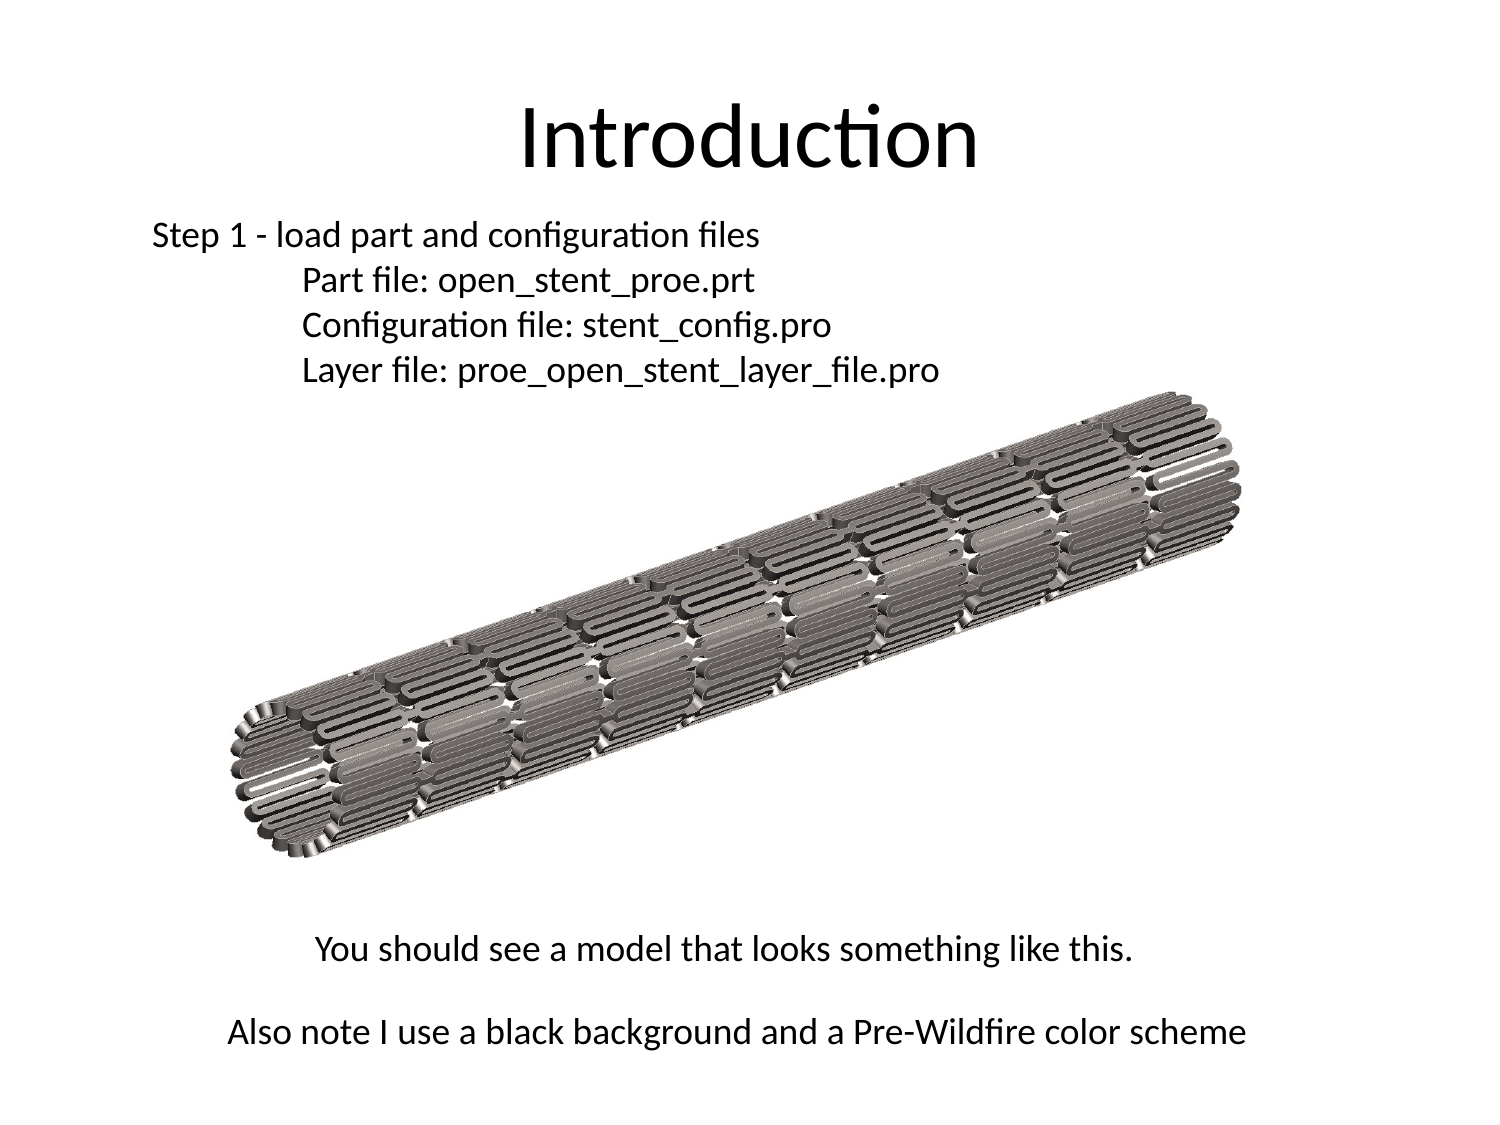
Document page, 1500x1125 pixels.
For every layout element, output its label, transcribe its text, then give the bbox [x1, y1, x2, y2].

text_box Also note I use a black background and a Pre-Wildfire color scheme [212, 999, 1388, 1060]
text_box Step 1 - load part and configuration files Part file: open_stent_proe.prt Configuration file: stent_config.pro Layer file: proe_open_stent_layer_file.pro [137, 203, 1338, 398]
title Introduction [75, 37, 1425, 225]
text_box You should see a model that looks something like this. [300, 916, 1175, 977]
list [212, 374, 1272, 888]
